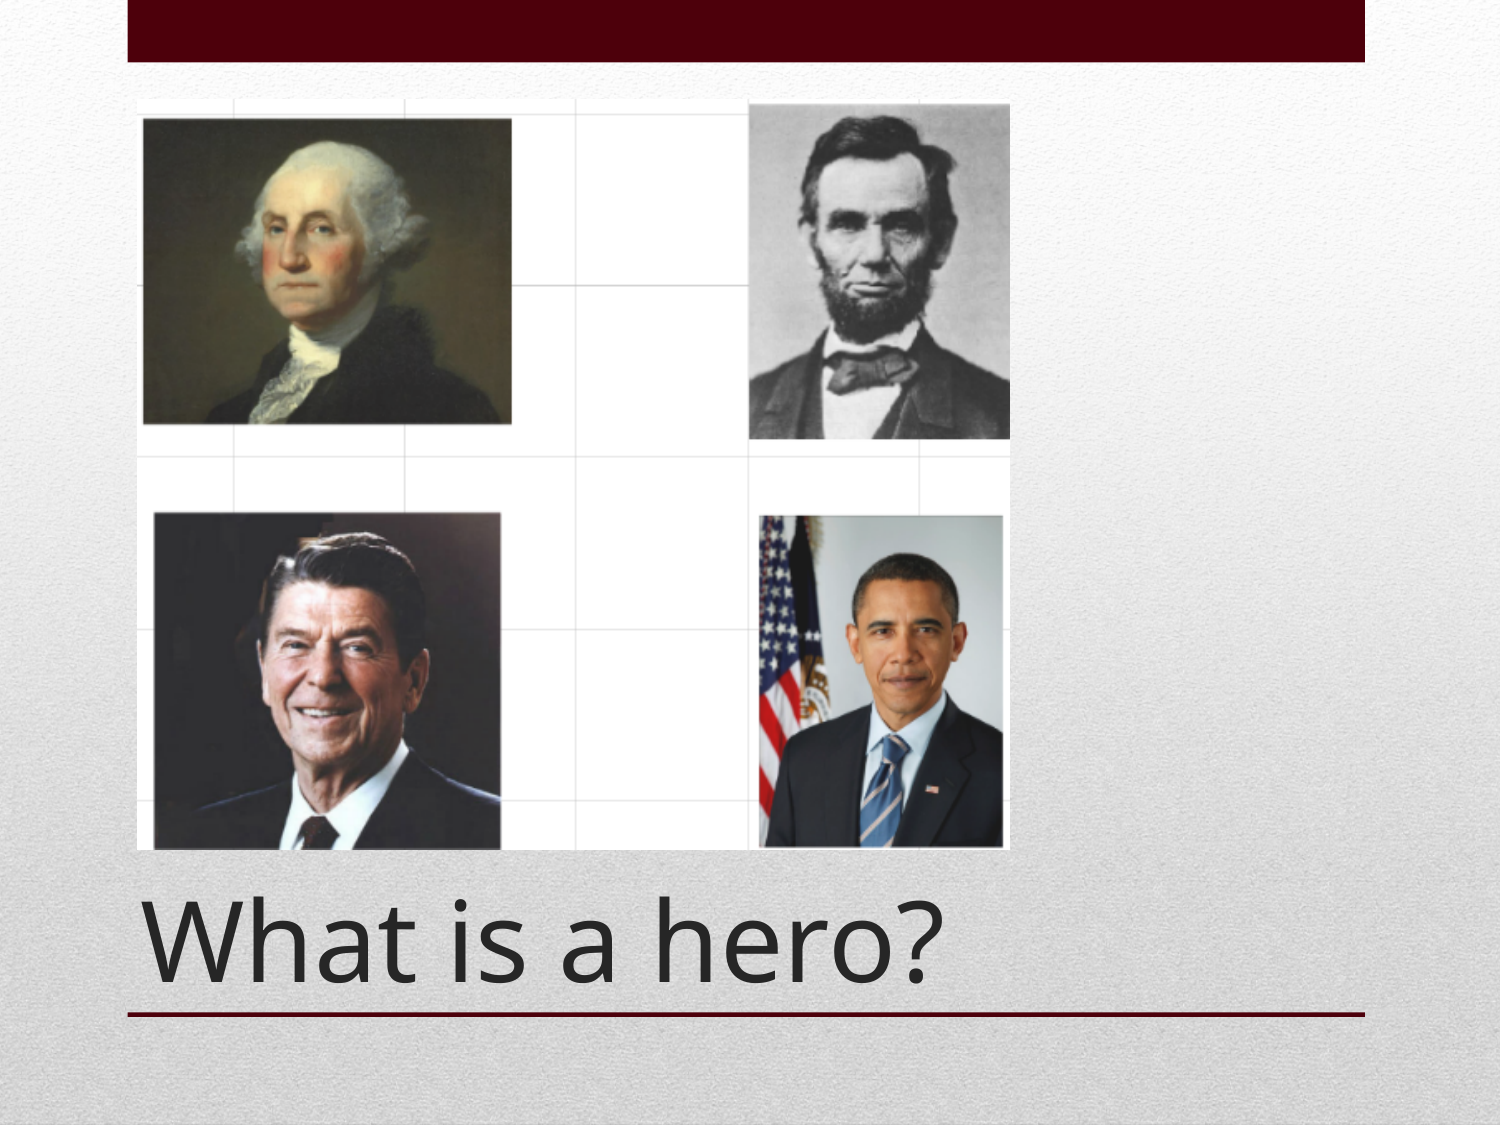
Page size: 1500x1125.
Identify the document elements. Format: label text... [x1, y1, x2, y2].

title What is a hero? [125, 750, 1238, 1013]
picture [136, 99, 1011, 851]
